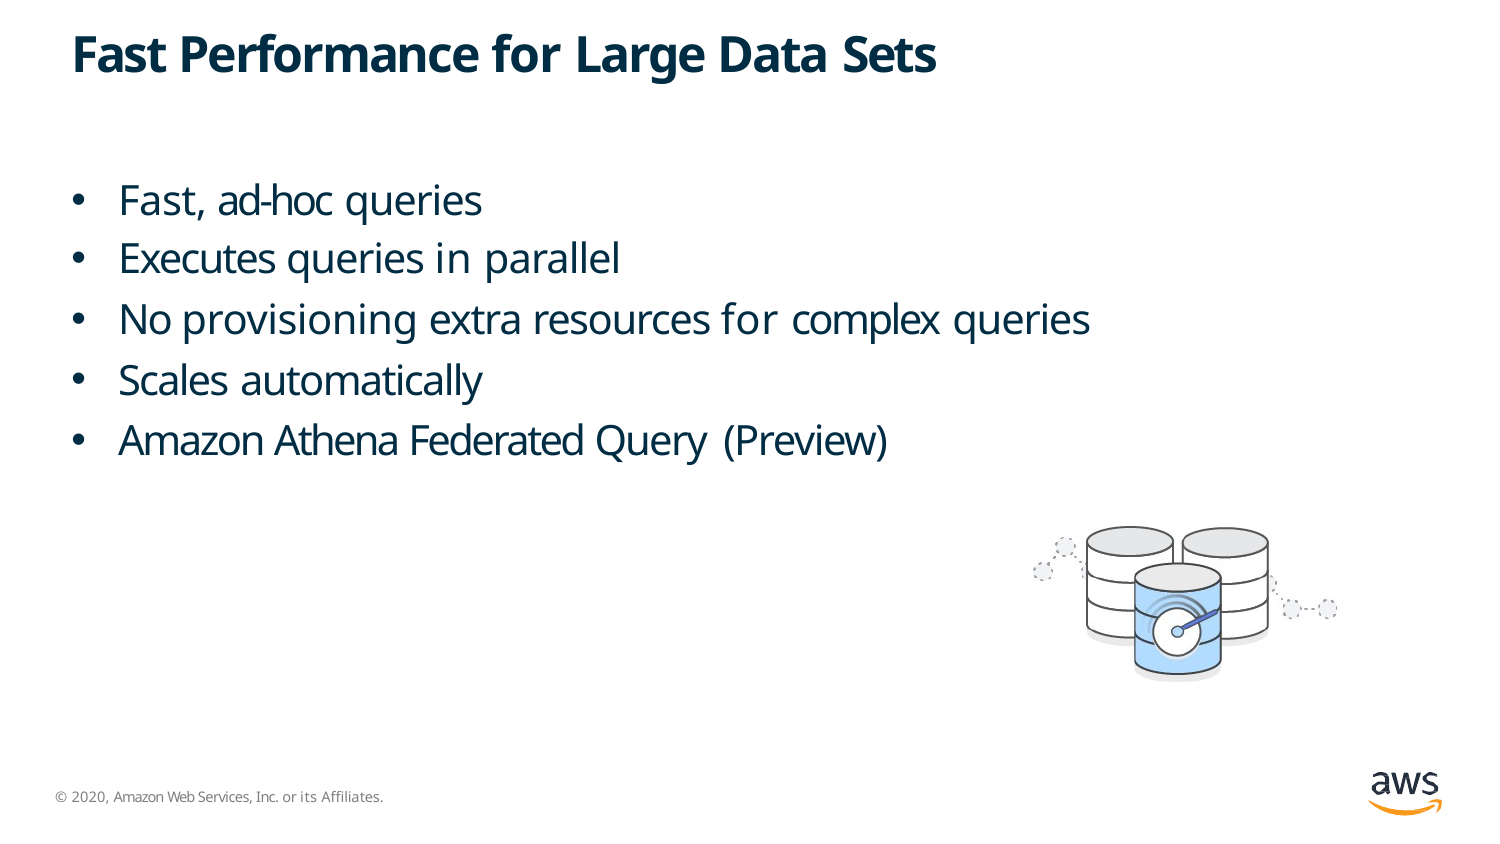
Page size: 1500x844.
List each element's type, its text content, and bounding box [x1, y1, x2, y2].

text_box Fast, ad-hoc queries Executes queries in parallel No provisioning extra resources for complex queries Scales automatically Amazon Athena Federated Query (Preview) [69, 164, 1100, 464]
title Fast Performance for Large Data Sets [69, 19, 939, 163]
picture [1033, 526, 1337, 682]
footer © 2020, Amazon Web Services, Inc. or its Affiliates. [53, 786, 395, 844]
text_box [1368, 771, 1442, 816]
